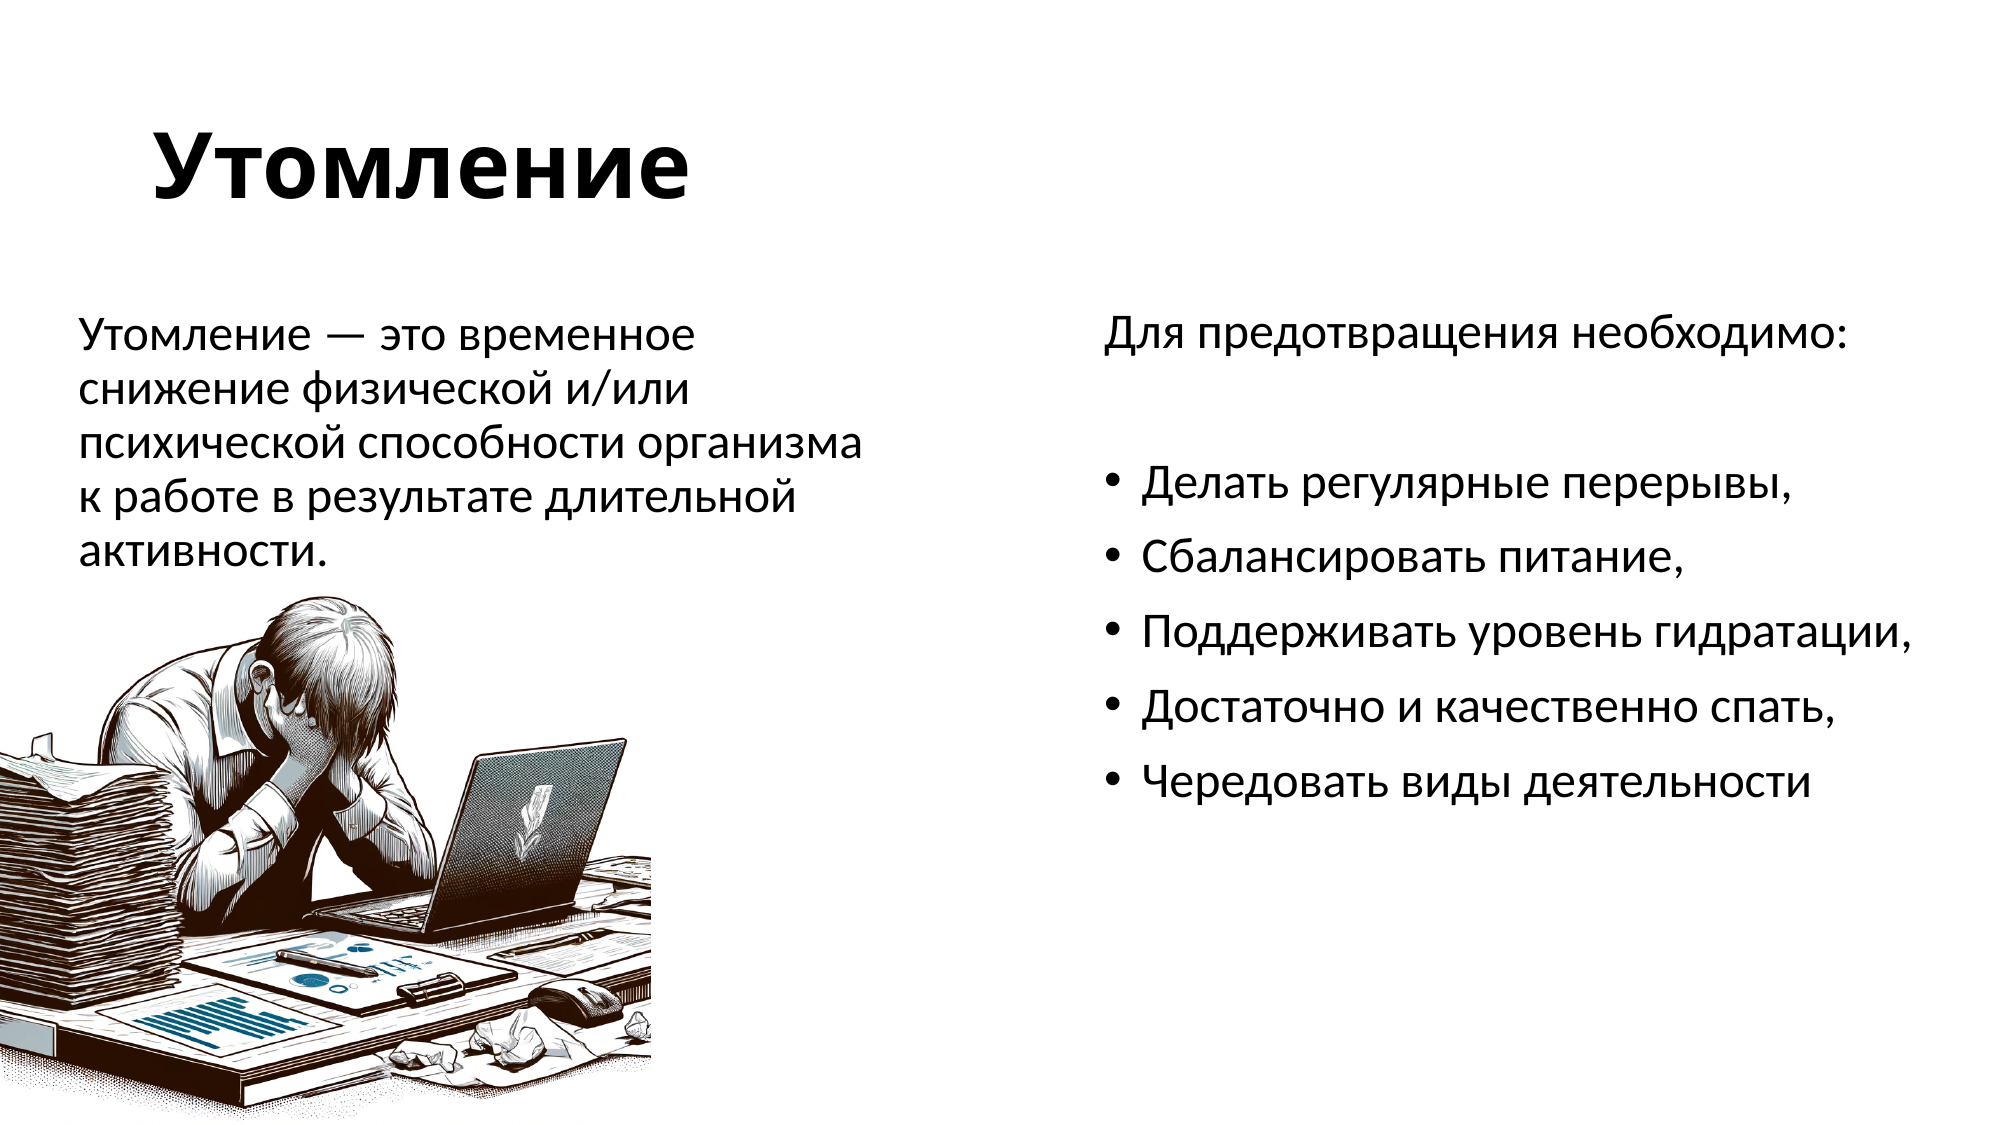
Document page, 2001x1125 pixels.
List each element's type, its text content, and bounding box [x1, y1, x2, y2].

list Утомление — это временное снижение физической и/или психической способности организма к работе в результате длительной активности. [63, 299, 910, 1066]
title Утомление [137, 59, 1863, 278]
picture [0, 584, 651, 1125]
text_box Для предотвращения необходимо: Делать регулярные перерывы, Сбалансировать питание, Поддерживать уровень гидратации, Достаточно и качественно спать, Чередовать виды деятельности [1089, 297, 1936, 1064]
